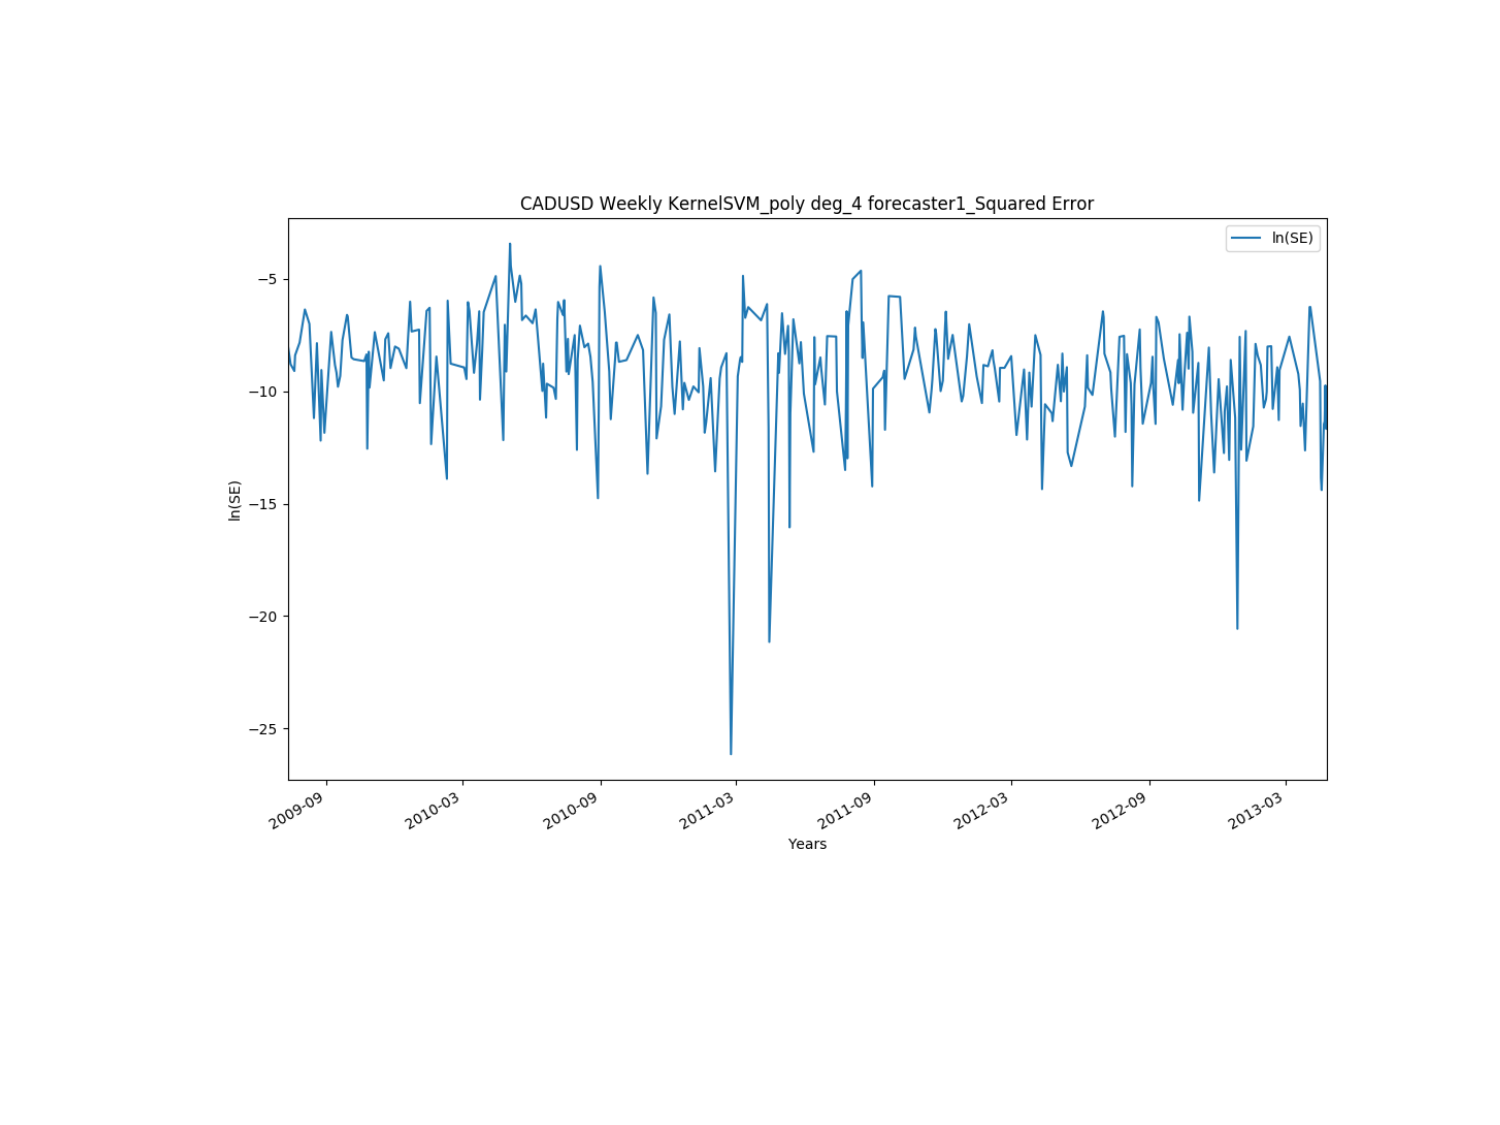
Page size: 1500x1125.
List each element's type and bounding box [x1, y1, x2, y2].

picture [119, 119, 1461, 946]
